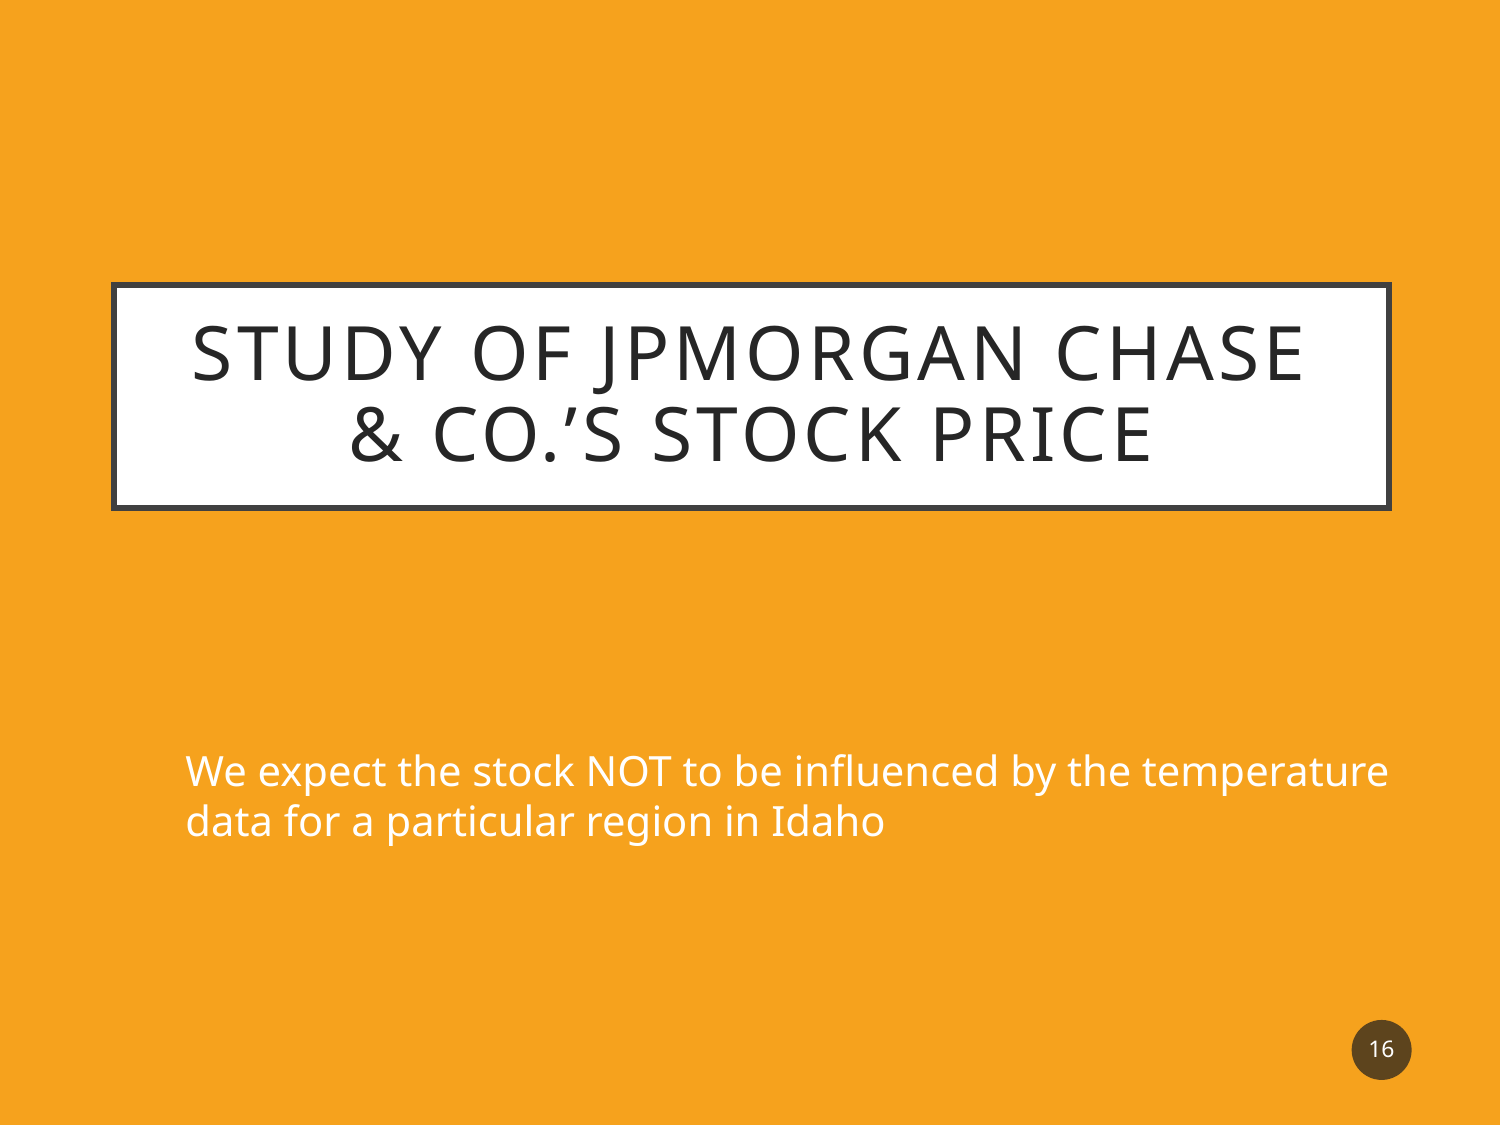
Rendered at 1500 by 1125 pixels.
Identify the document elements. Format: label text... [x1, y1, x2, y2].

list We expect the stock NOT to be influenced by the temperature data for a particular region in Idaho [150, 737, 1425, 984]
title STUDY of JPMorgan Chase & Co.’s stock price [111, 282, 1392, 511]
slide_number 16 [1351, 1019, 1412, 1080]
